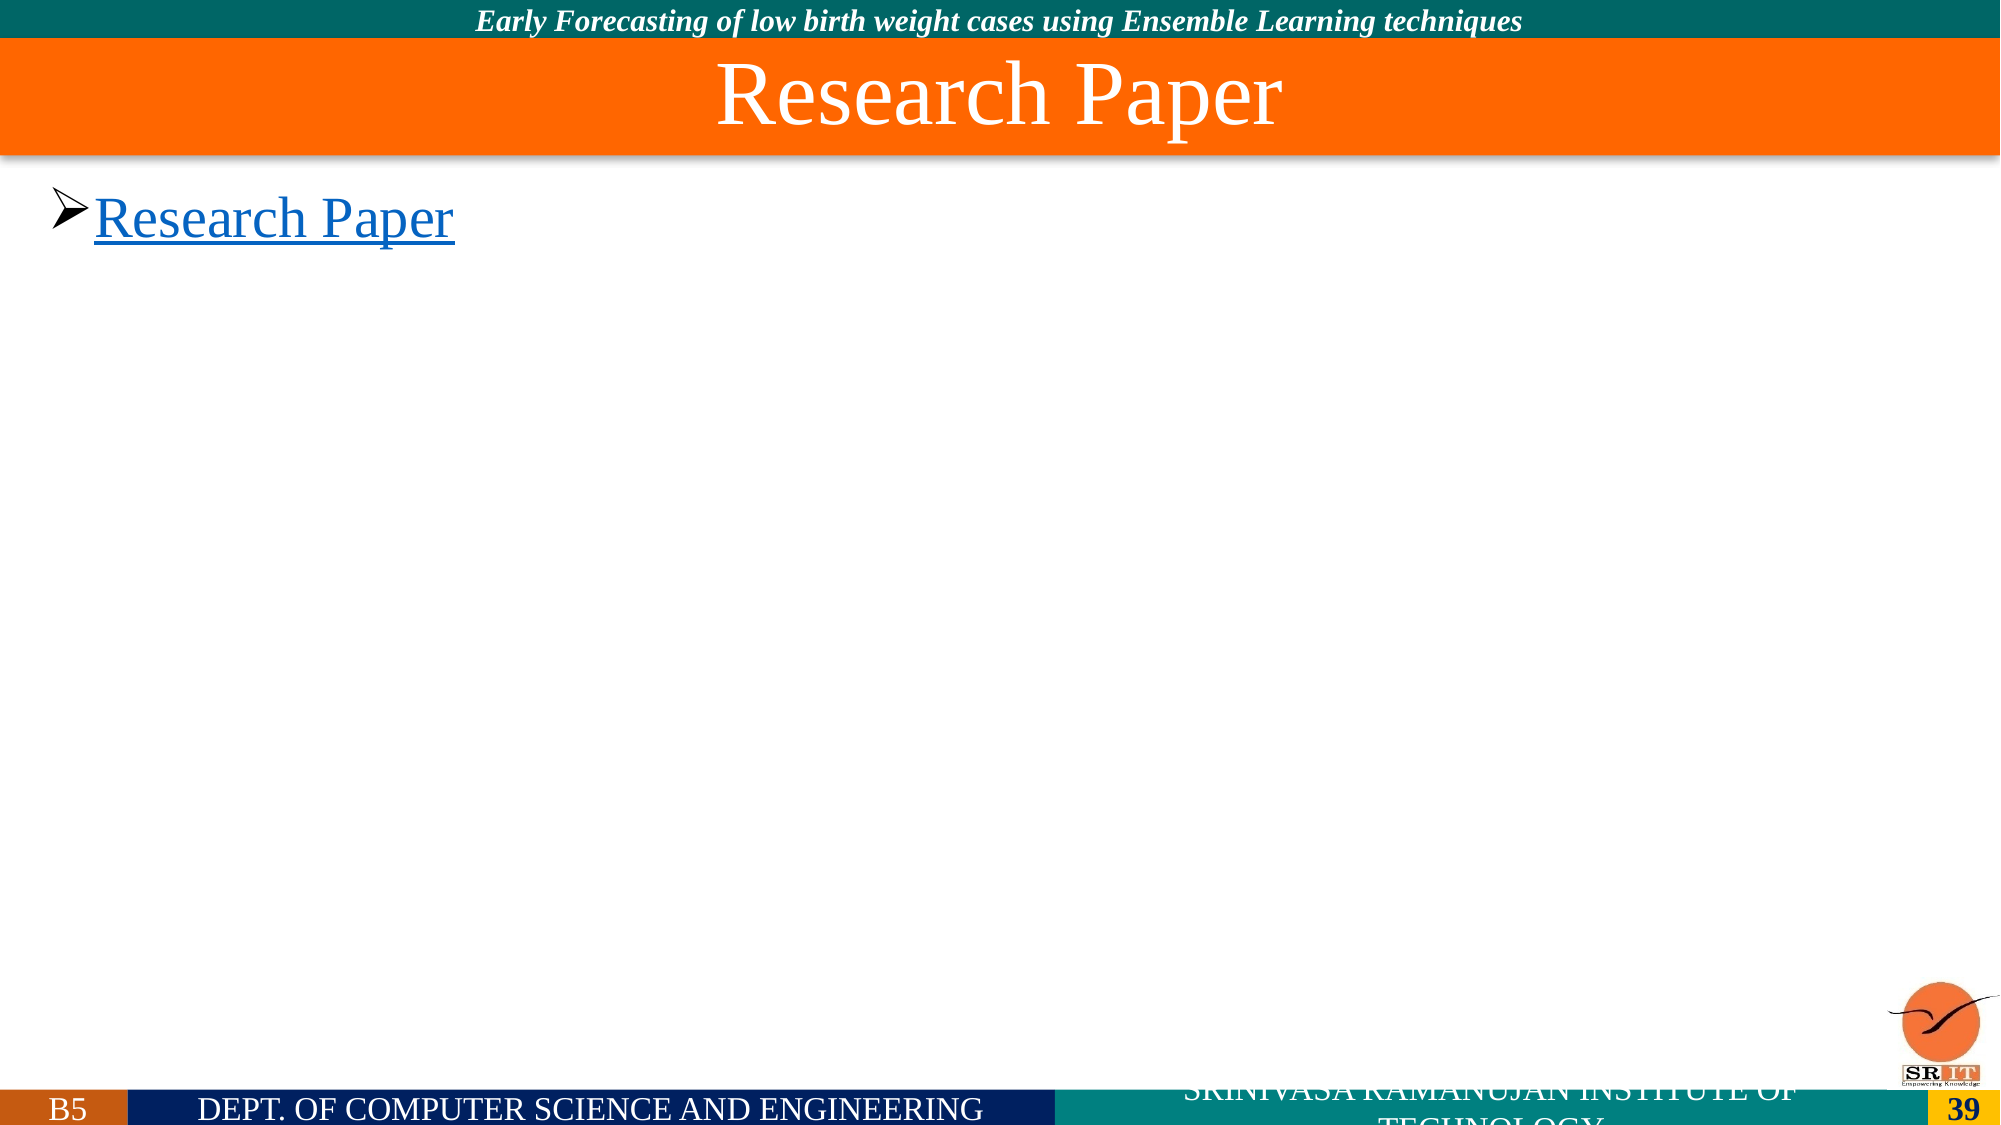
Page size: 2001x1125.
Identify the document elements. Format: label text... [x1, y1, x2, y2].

list Research Paper [32, 179, 1965, 1065]
picture [1887, 977, 2000, 1090]
title Research Paper [0, 38, 2000, 156]
